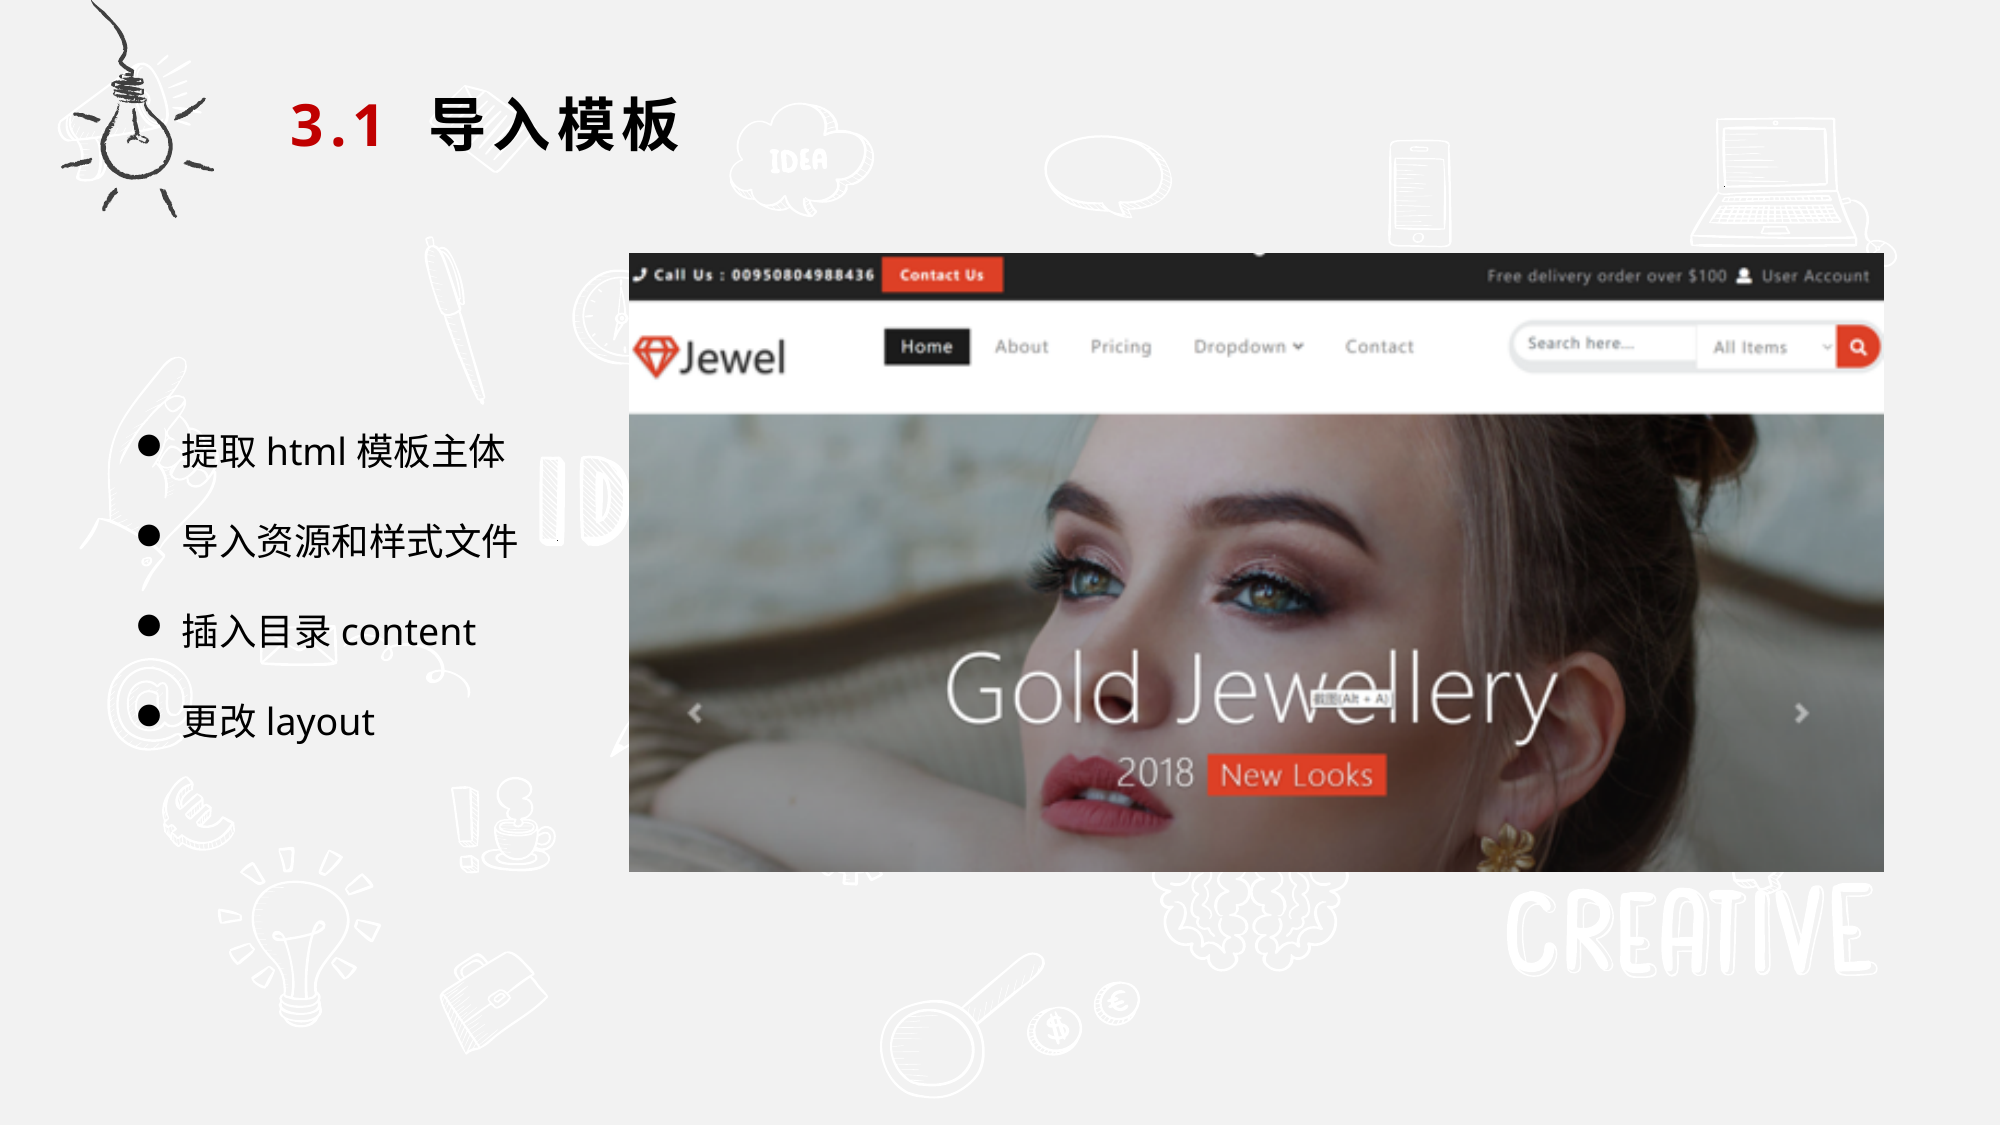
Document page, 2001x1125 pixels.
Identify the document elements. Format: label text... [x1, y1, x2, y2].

text_box 3.1 导入模板 [276, 80, 695, 166]
text_box 提取html模板主体 导入资源和样式文件 插入目录content 更改layout [120, 420, 629, 751]
picture [629, 253, 1884, 872]
